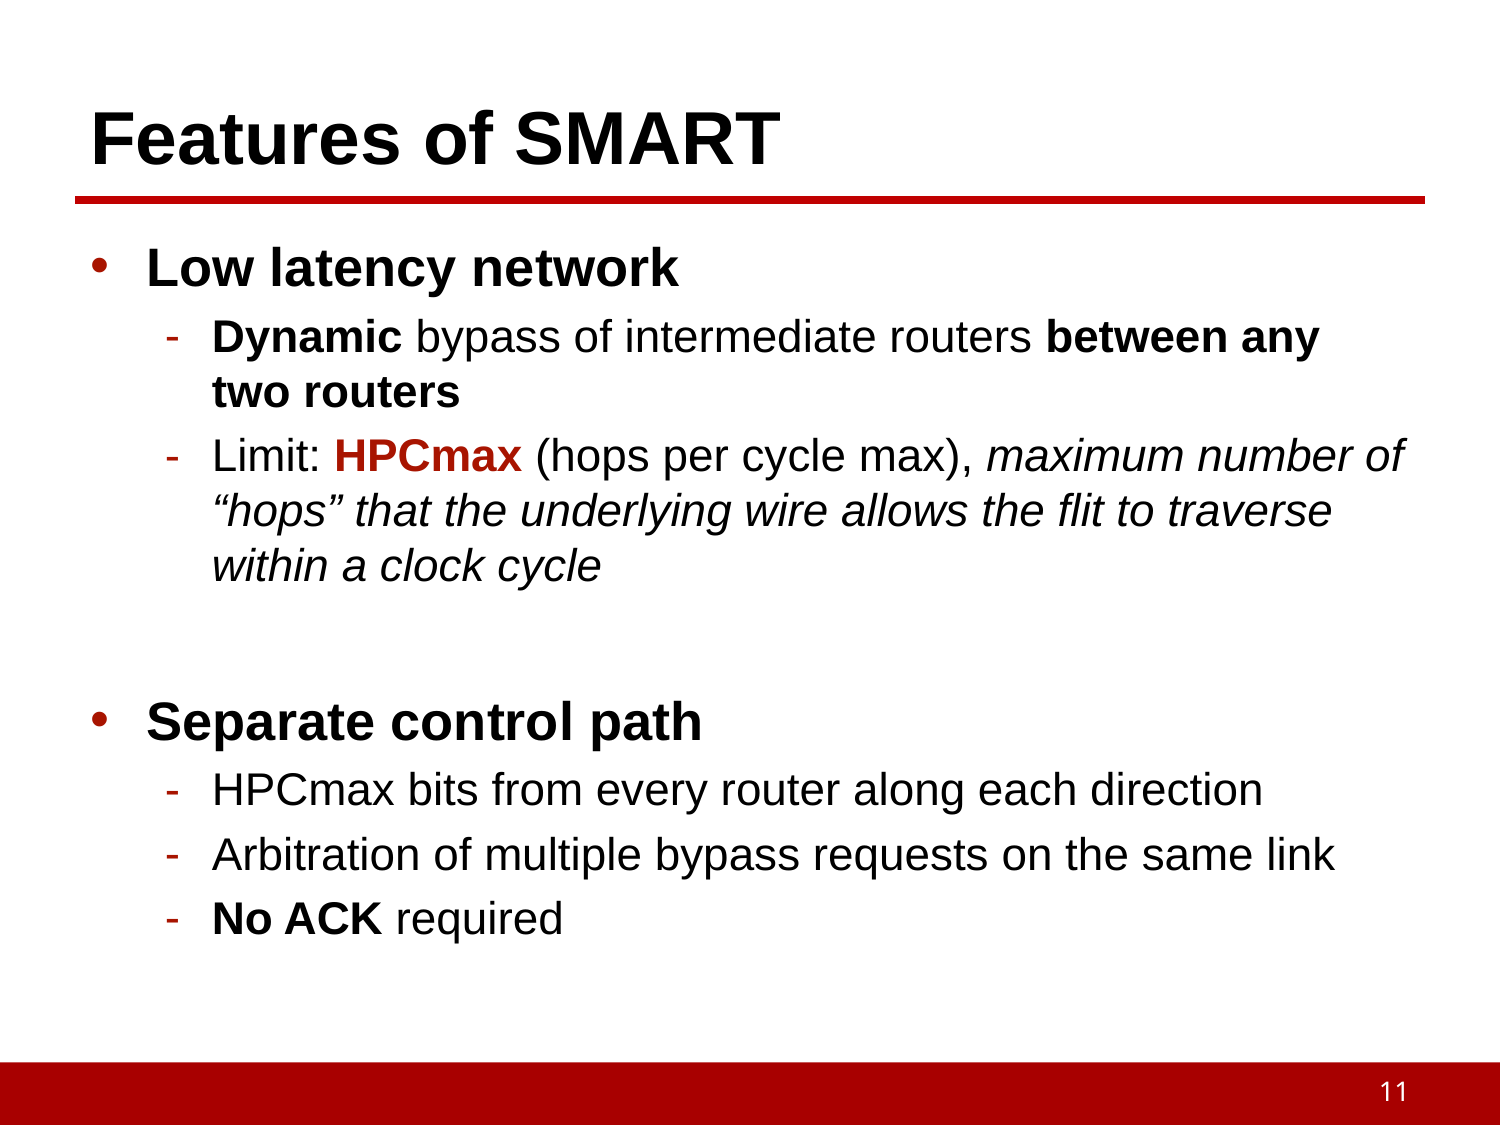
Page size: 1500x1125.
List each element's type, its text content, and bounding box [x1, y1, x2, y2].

slide_number 11 [1212, 1062, 1425, 1123]
footer [287, 1062, 1212, 1123]
list Low latency network Dynamic bypass of intermediate routers between any two routers Limit: HPCmax (hops per cycle max), maximum number of “hops” that the underlying wire allows the flit to traverse within a clock cycle Separate control path HPCmax bits from every router along each direction Arbitration of multiple bypass requests on the same link No ACK required [75, 224, 1425, 988]
title Features of SMART [75, 75, 1425, 188]
